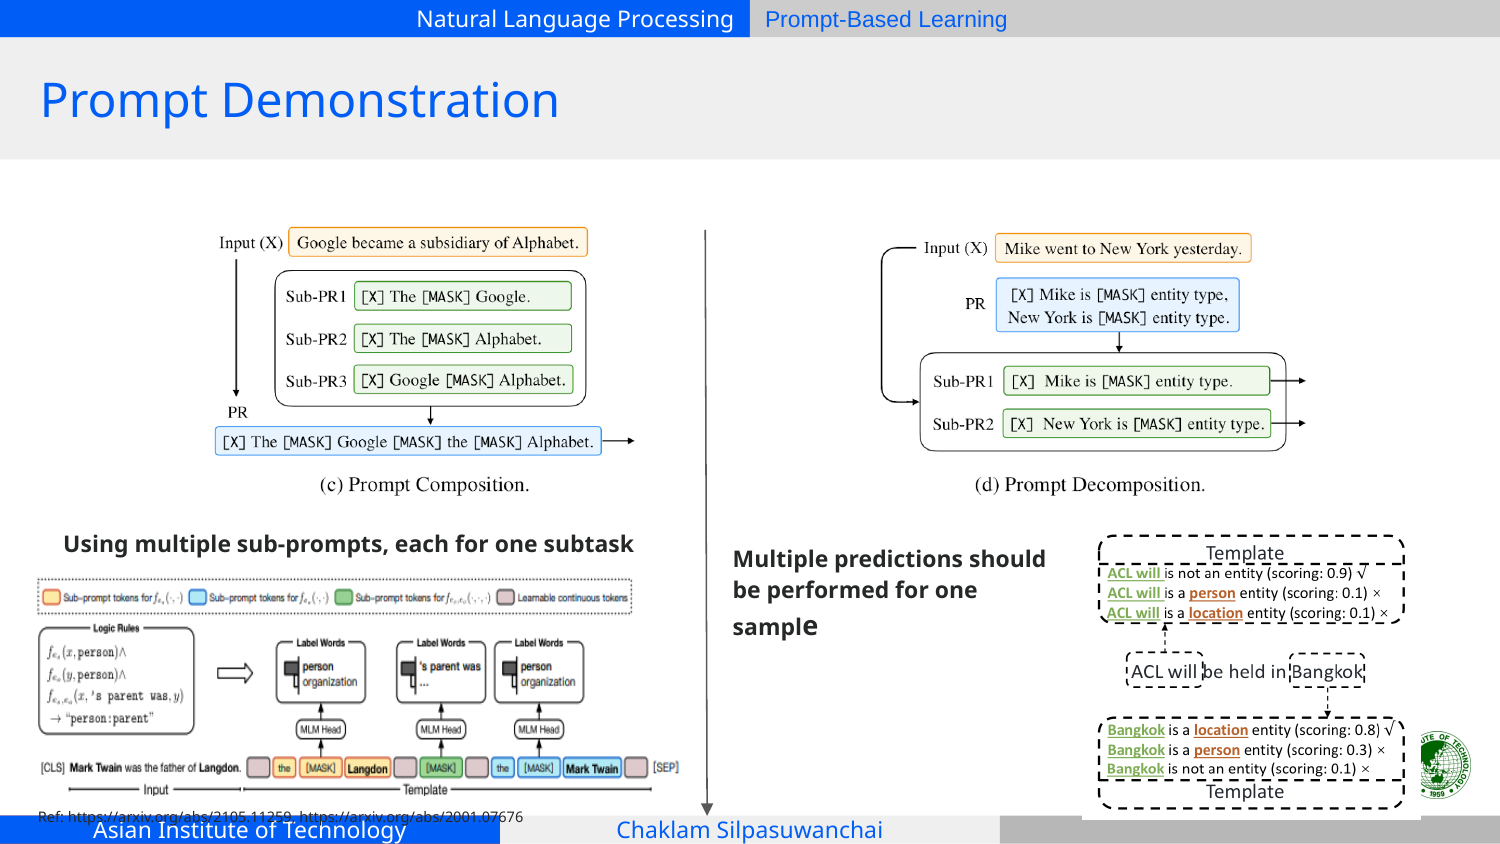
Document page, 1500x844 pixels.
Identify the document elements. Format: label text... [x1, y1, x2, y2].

picture [1081, 525, 1471, 820]
text_box Multiple predictions should be performed for one sample [717, 525, 1079, 753]
picture [858, 198, 1325, 511]
text_box Using multiple sub-prompts, each for one subtask [48, 510, 682, 571]
picture [8, 572, 695, 796]
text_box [704, 229, 708, 820]
title Prompt Demonstration [24, 37, 1475, 160]
picture [175, 198, 642, 511]
text_box Ref: https://arxiv.org/abs/2105.11259, https://arxiv.org/abs/2001.07676 [22, 802, 708, 836]
